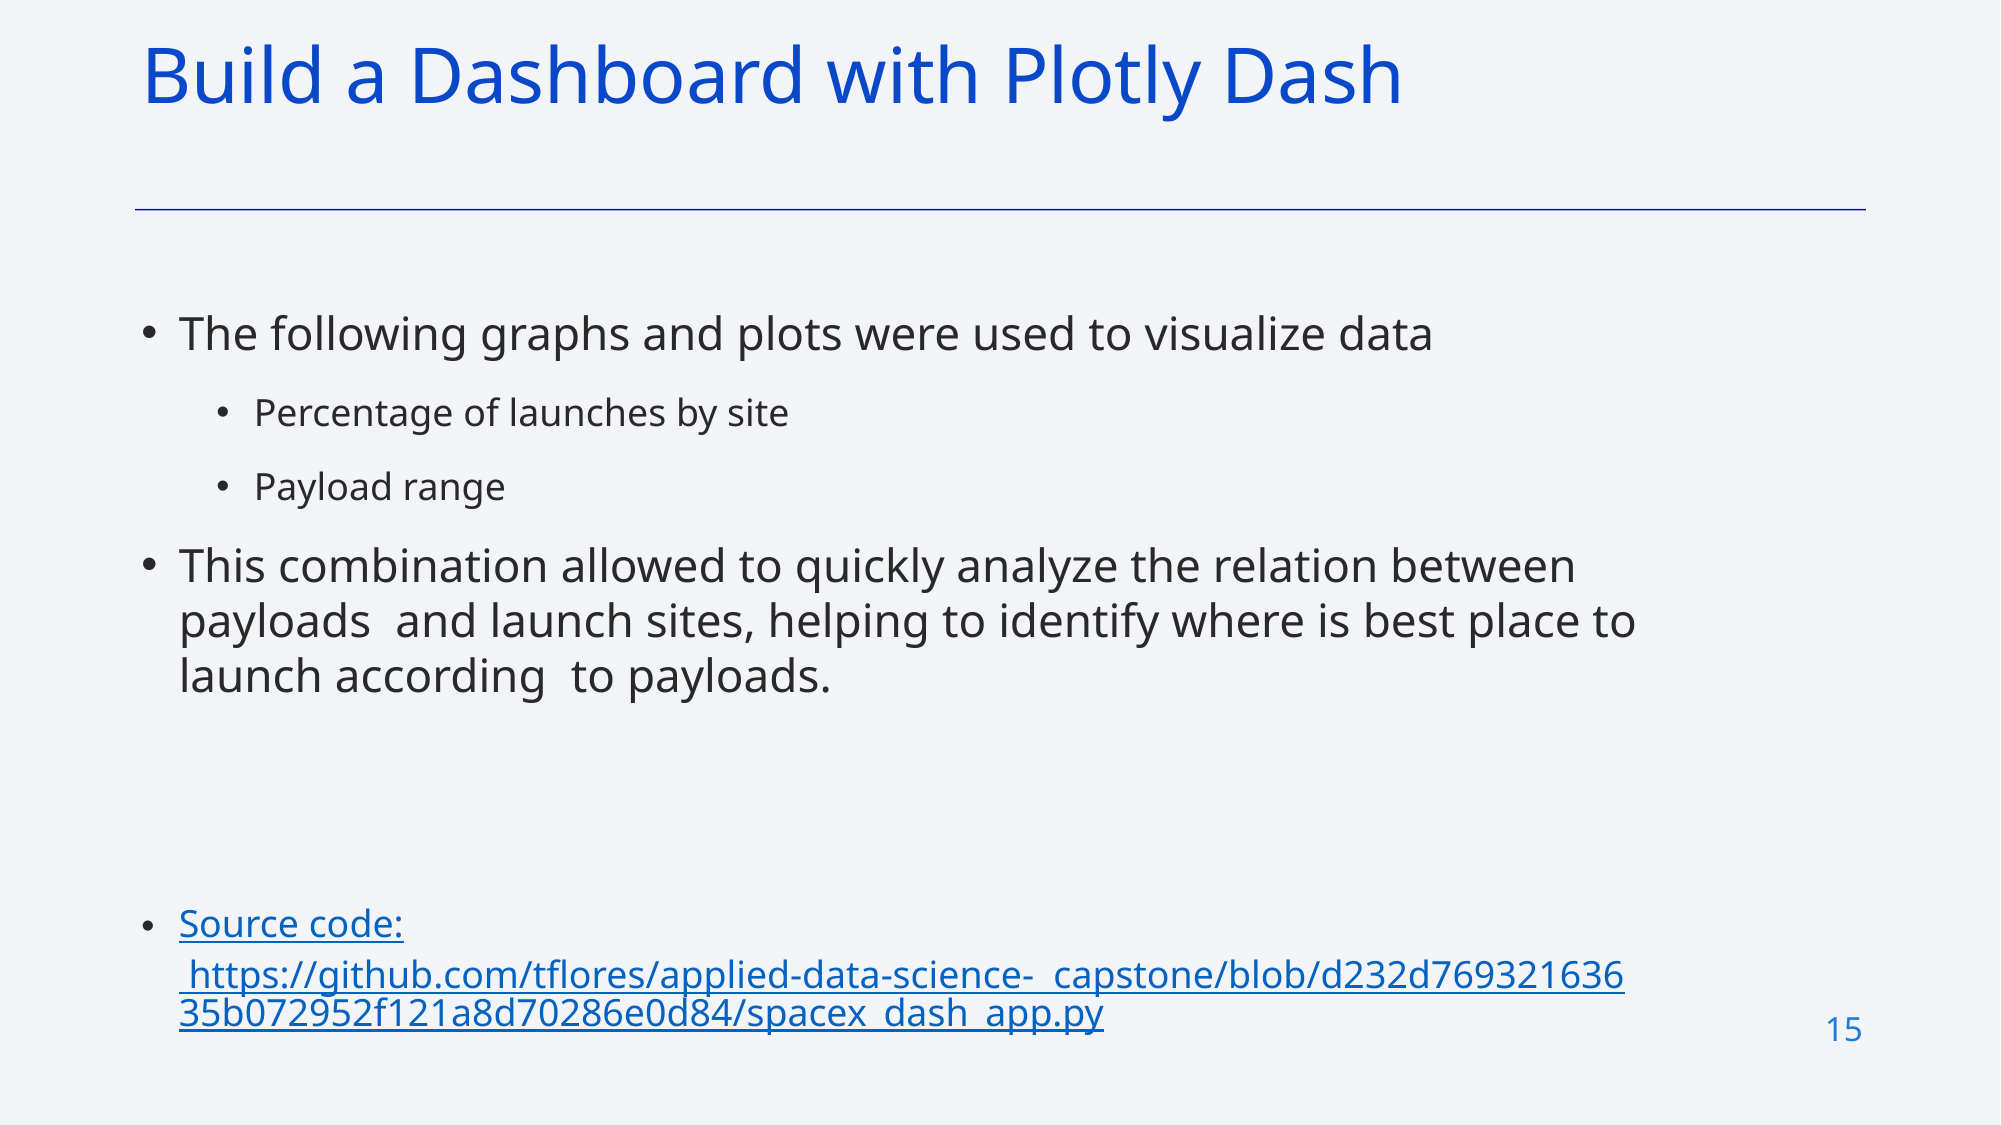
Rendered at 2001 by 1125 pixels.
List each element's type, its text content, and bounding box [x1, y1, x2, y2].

title Build a Dashboard with Plotly Dash [139, 24, 1643, 215]
text_box Source code: https://github.com/tflores/applied-data-science- capstone/blob/d232d76932163635b072952f121a8d70286e0d84/spacex_dash_app.py [139, 898, 1643, 1003]
slide_number ‹#› [1818, 1001, 1872, 1125]
text_box The following graphs and plots were used to visualize data Percentage of launches by site Payload range This combination allowed to quickly analyze the relation between payloads and launch sites, helping to identify where is best place to launch according to payloads. [139, 302, 1663, 702]
picture [0, 0, 2000, 1125]
